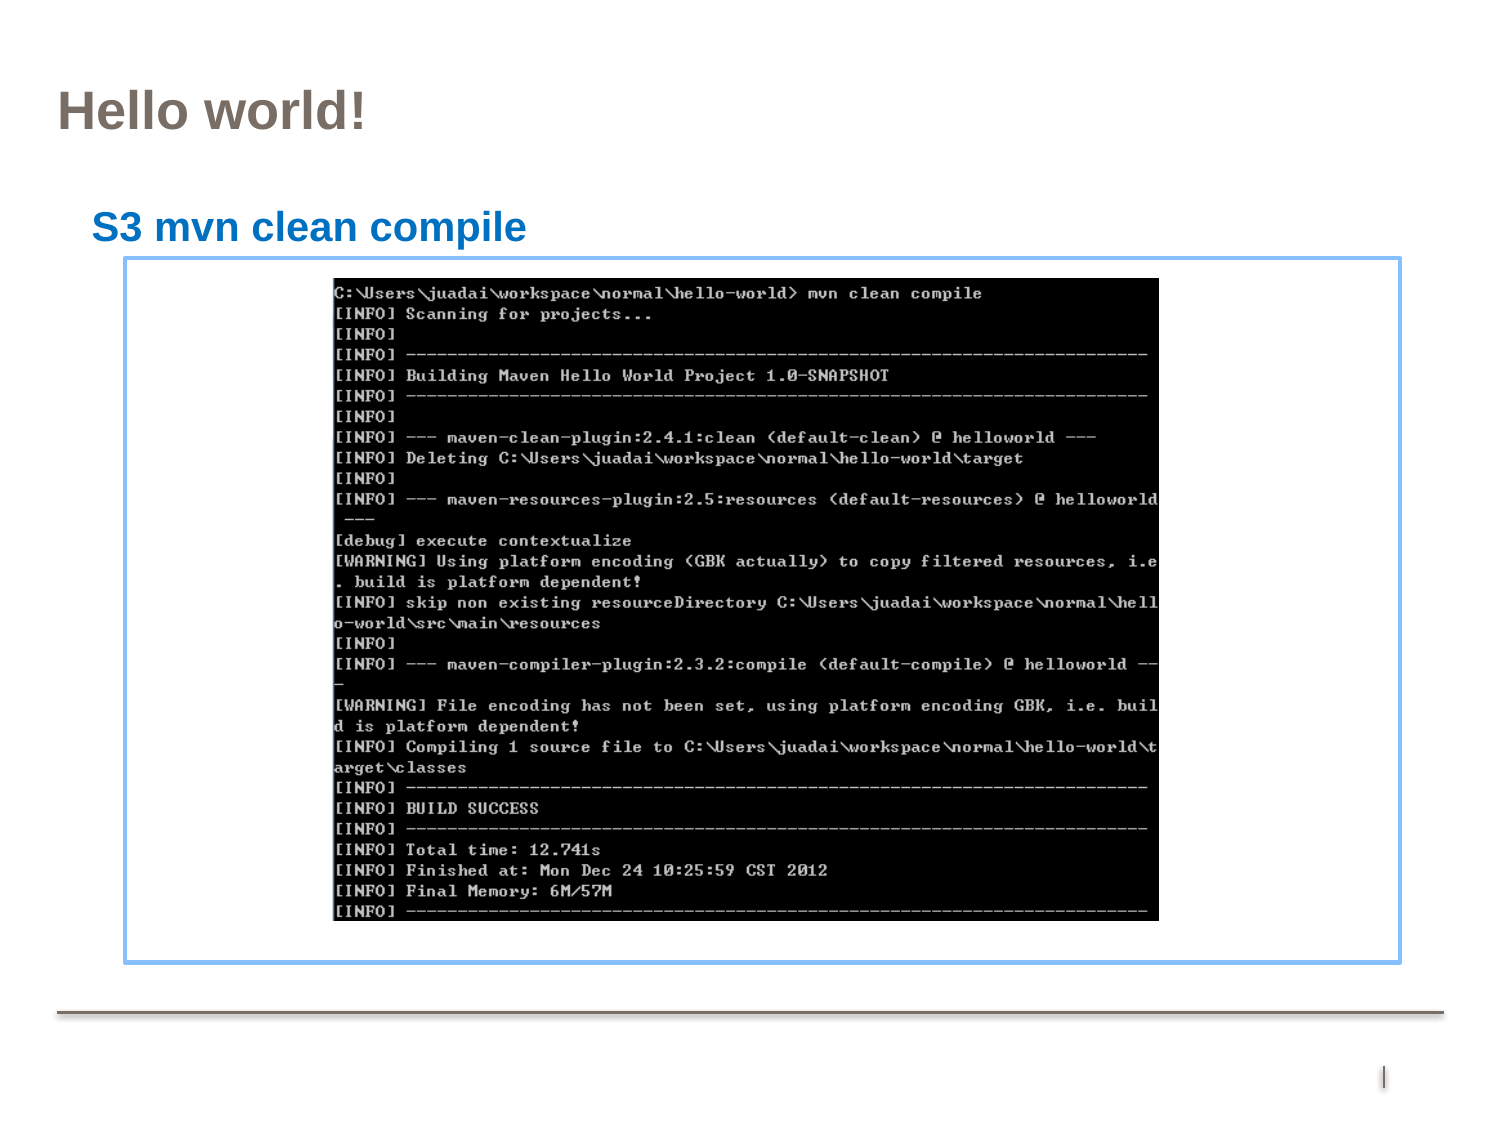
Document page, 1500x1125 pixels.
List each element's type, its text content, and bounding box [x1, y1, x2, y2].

title Hello world! [56, 75, 1444, 228]
text_box S3 mvn clean compile [76, 192, 665, 257]
text_box [123, 256, 1402, 965]
picture [331, 278, 1159, 921]
